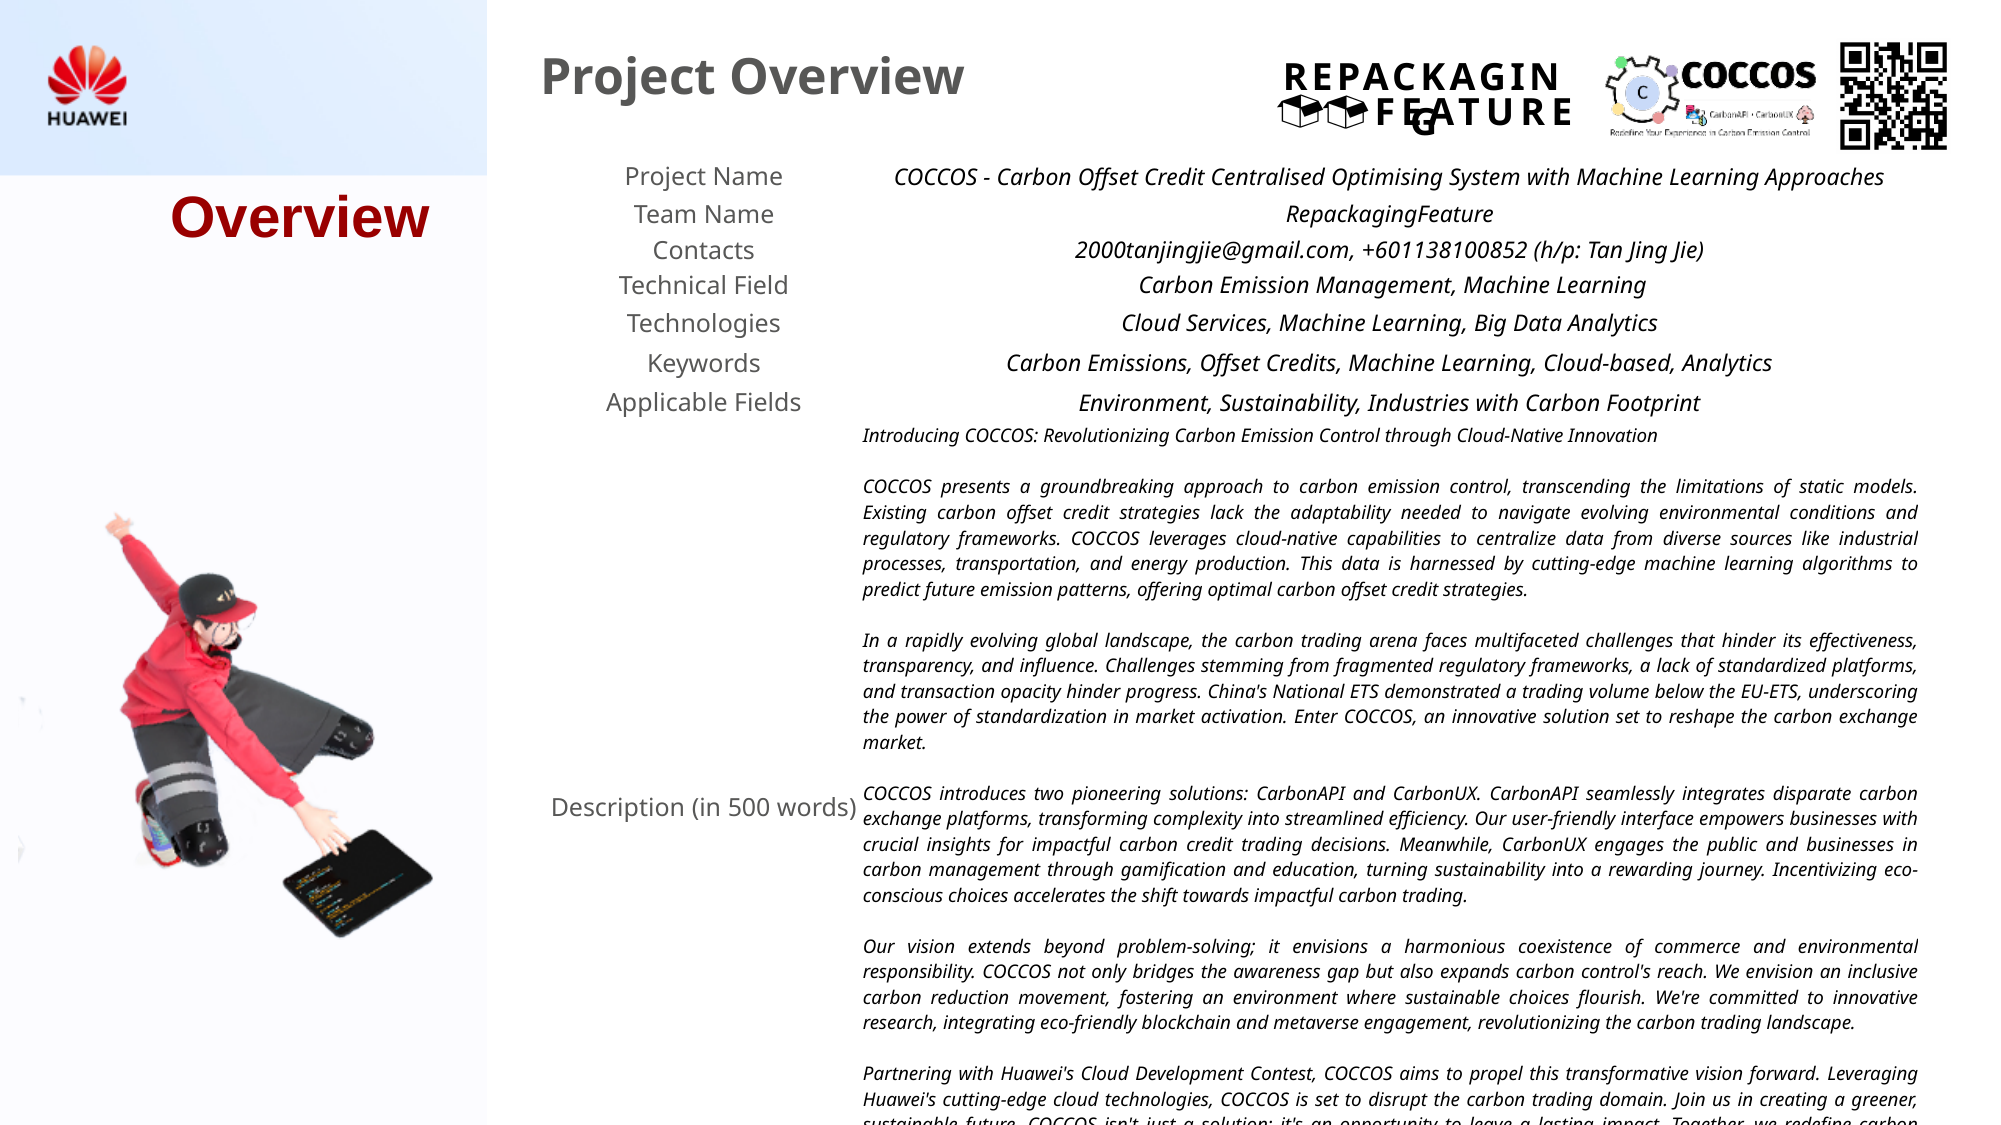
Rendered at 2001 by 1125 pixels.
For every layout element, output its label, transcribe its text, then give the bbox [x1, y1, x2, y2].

table_cell Applicable Fields [547, 382, 861, 420]
table_cell Carbon Emissions, Offset Credits, Machine Learning, Cloud-based, Analytics [862, 343, 1918, 381]
table_cell Cloud Services, Machine Learning, Big Data Analytics [862, 303, 1918, 341]
table_cell Team Name [547, 196, 861, 230]
table_cell 2000tanjingjie@gmail.com, +601138100852 (h/p: Tan Jing Jie) [862, 232, 1918, 265]
text_box [486, 0, 2000, 1125]
table_cell Technical Field [547, 267, 861, 301]
picture [1426, 23, 1951, 176]
table_cell Keywords [547, 343, 861, 381]
table_cell Carbon Emission Management, Machine Learning [862, 267, 1918, 301]
table_cell Environment, Sustainability, Industries with Carbon Footprint [862, 382, 1918, 420]
table_cell Technologies [547, 303, 861, 341]
table_cell Introducing COCCOS: Revolutionizing Carbon Emission Control through Cloud-Native Innovation COCCOS presents a groundbreaking approach to carbon emission control, transcending the limitations of static models. Existing carbon offset credit strategies lack the adaptability needed to navigate evolving environmental conditions and regulatory frameworks. COCCOS leverages cloud-native capabilities to centralize data from diverse sources like industrial processes, transportation, and energy production. This data is harnessed by cutting-edge machine learning algorithms to predict future emission patterns, offering optimal carbon offset credit strategies. In a rapidly evolving global landscape, the carbon trading arena faces multifaceted challenges that hinder its effectiveness, transparency, and influence. Challenges stemming from fragmented regulatory frameworks, a lack of standardized platforms, and transaction opacity hinder progress. China's National ETS demonstrated a trading volume below the EU-ETS, underscoring the power of standardization in market activation. Enter COCCOS, an innovative solution set to reshape the carbon exchange market. COCCOS introduces two pioneering solutions: CarbonAPI and CarbonUX. CarbonAPI seamlessly integrates disparate carbon exchange platforms, transforming complexity into streamlined efficiency. Our user-friendly interface empowers businesses with crucial insights for impactful carbon credit trading decisions. Meanwhile, CarbonUX engages the public and businesses in carbon management through gamification and education, turning sustainability into a rewarding journey. Incentivizing eco-conscious choices accelerates the shift towards impactful carbon trading. Our vision extends beyond problem-solving; it envisions a harmonious coexistence of commerce and environmental responsibility. COCCOS not only bridges the awareness gap but also expands carbon control's reach. We envision an inclusive carbon reduction movement, fostering an environment where sustainable choices flourish. We're committed to innovative research, integrating eco-friendly blockchain and metaverse engagement, revolutionizing the carbon trading landscape. Partnering with Huawei's Cloud Development Contest, COCCOS aims to propel this transformative vision forward. Leveraging Huawei's cutting-edge cloud technologies, COCCOS is set to disrupt the carbon trading domain. Join us in creating a greener, sustainable future. COCCOS isn't just a solution; it's an opportunity to leave a lasting impact. Together, we redefine carbon emission control for a better world. [862, 422, 1918, 1125]
slide_number 2 [1412, 1042, 1863, 1103]
picture [0, 0, 488, 1125]
table_header Project Name [547, 156, 861, 194]
text_box REPACKAGING [1257, 46, 1426, 151]
picture [1262, 88, 1383, 135]
text_box Overview [132, 170, 468, 282]
text_box Project Overview [525, 36, 981, 112]
table_cell RepackagingFeature [862, 196, 1918, 230]
text_box FEATURE [1357, 80, 1426, 140]
table_cell Description (in 500 words) [547, 422, 861, 1125]
table_cell Contacts [547, 232, 861, 265]
table_header COCCOS - Carbon Offset Credit Centralised Optimising System with Machine Learning Approaches [862, 156, 1918, 194]
